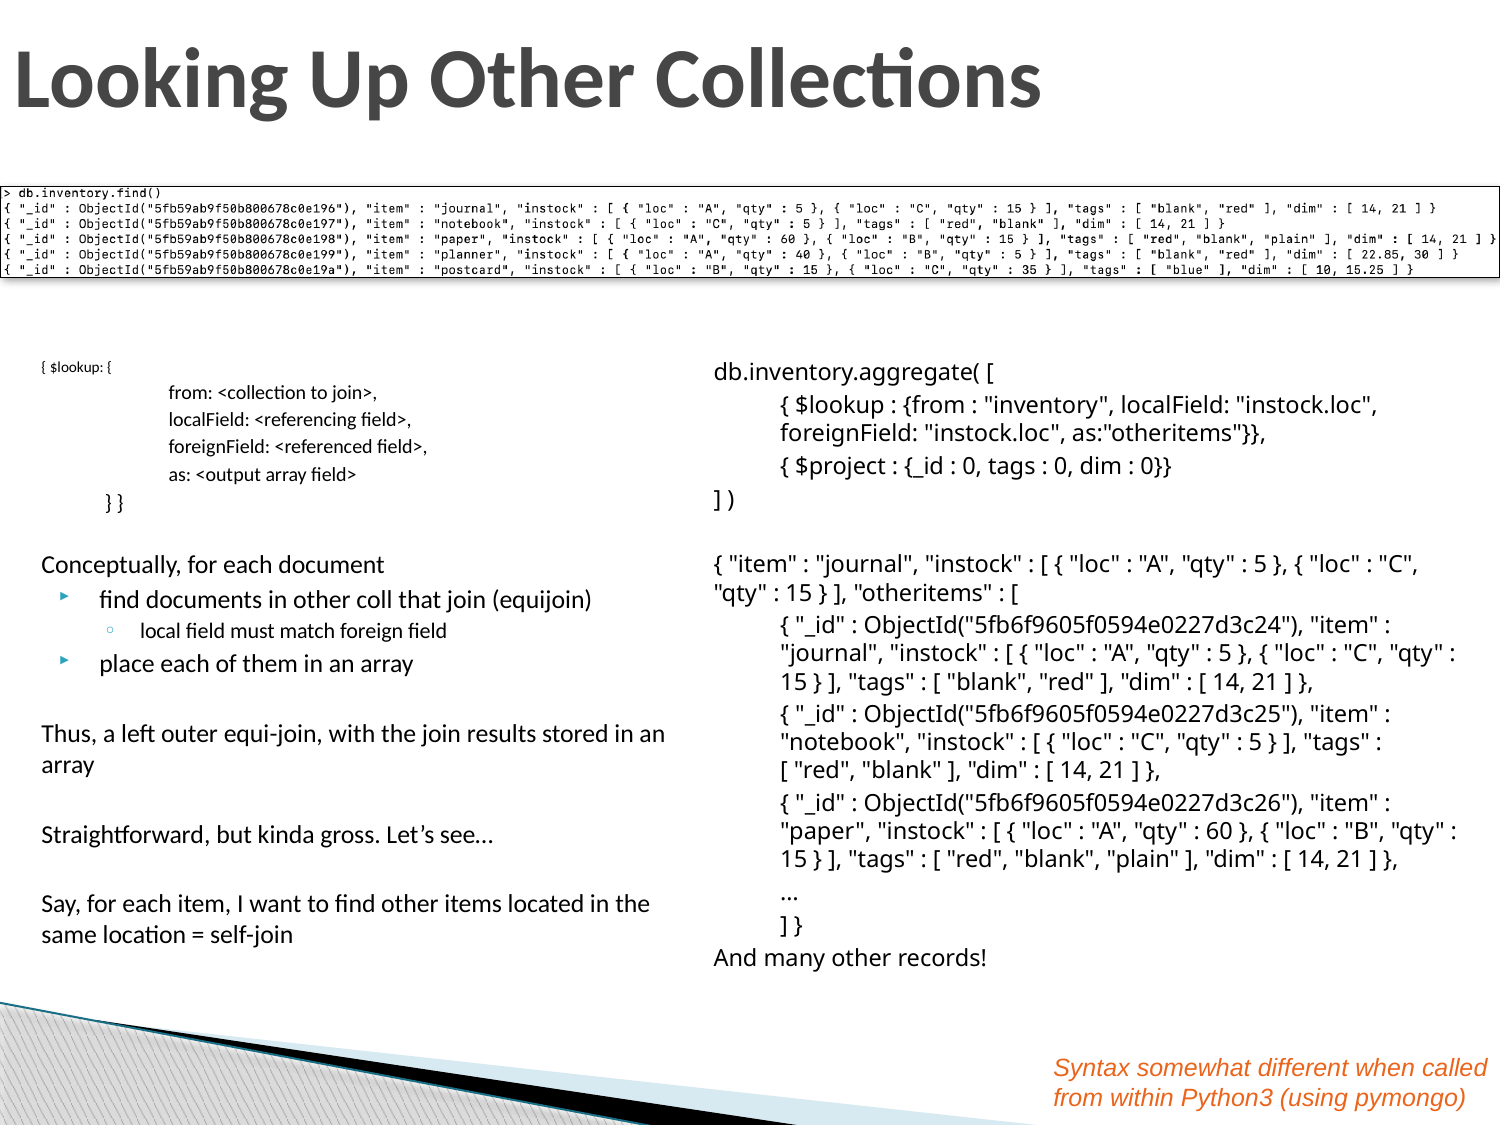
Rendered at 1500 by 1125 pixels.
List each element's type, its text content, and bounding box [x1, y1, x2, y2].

title Looking Up Other Collections [0, 2, 1350, 144]
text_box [0, 1006, 633, 1125]
picture [0, 186, 1500, 278]
list { $lookup: { from: <collection to join>, localField: <referencing field>, foreignField: <referenced field>, as: <output array field> } } Conceptually, for each document find documents in other coll that join (equijoin) local field must match foreign field place each of them in an array Thus, a left outer equi-join, with the join results stored in an array Straightforward, but kinda gross. Let’s see… Say, for each item, I want to find other items located in the same location = self-join [26, 349, 698, 963]
text_box Syntax somewhat different when called from within Python3 (using pymongo) [1038, 1044, 1500, 1119]
text_box db.inventory.aggregate( [ { $lookup : {from : "inventory", localField: "instock.loc", foreignField: "instock.loc", as:"otheritems"}}, { $project : {_id : 0, tags : 0, dim : 0}} ] ) { "item" : "journal", "instock" : [ { "loc" : "A", "qty" : 5 }, { "loc" : "C", "qty" : 15 } ], "otheritems" : [ { "_id" : ObjectId("5fb6f9605f0594e0227d3c24"), "item" : "journal", "instock" : [ { "loc" : "A", "qty" : 5 }, { "loc" : "C", "qty" : 15 } ], "tags" : [ "blank", "red" ], "dim" : [ 14, 21 ] }, { "_id" : ObjectId("5fb6f9605f0594e0227d3c25"), "item" : "notebook", "instock" : [ { "loc" : "C", "qty" : 5 } ], "tags" : [ "red", "blank" ], "dim" : [ 14, 21 ] }, { "_id" : ObjectId("5fb6f9605f0594e0227d3c26"), "item" : "paper", "instock" : [ { "loc" : "A", "qty" : 60 }, { "loc" : "B", "qty" : 15 } ], "tags" : [ "red", "blank", "plain" ], "dim" : [ 14, 21 ] }, … ] } And many other records! [698, 349, 1474, 985]
